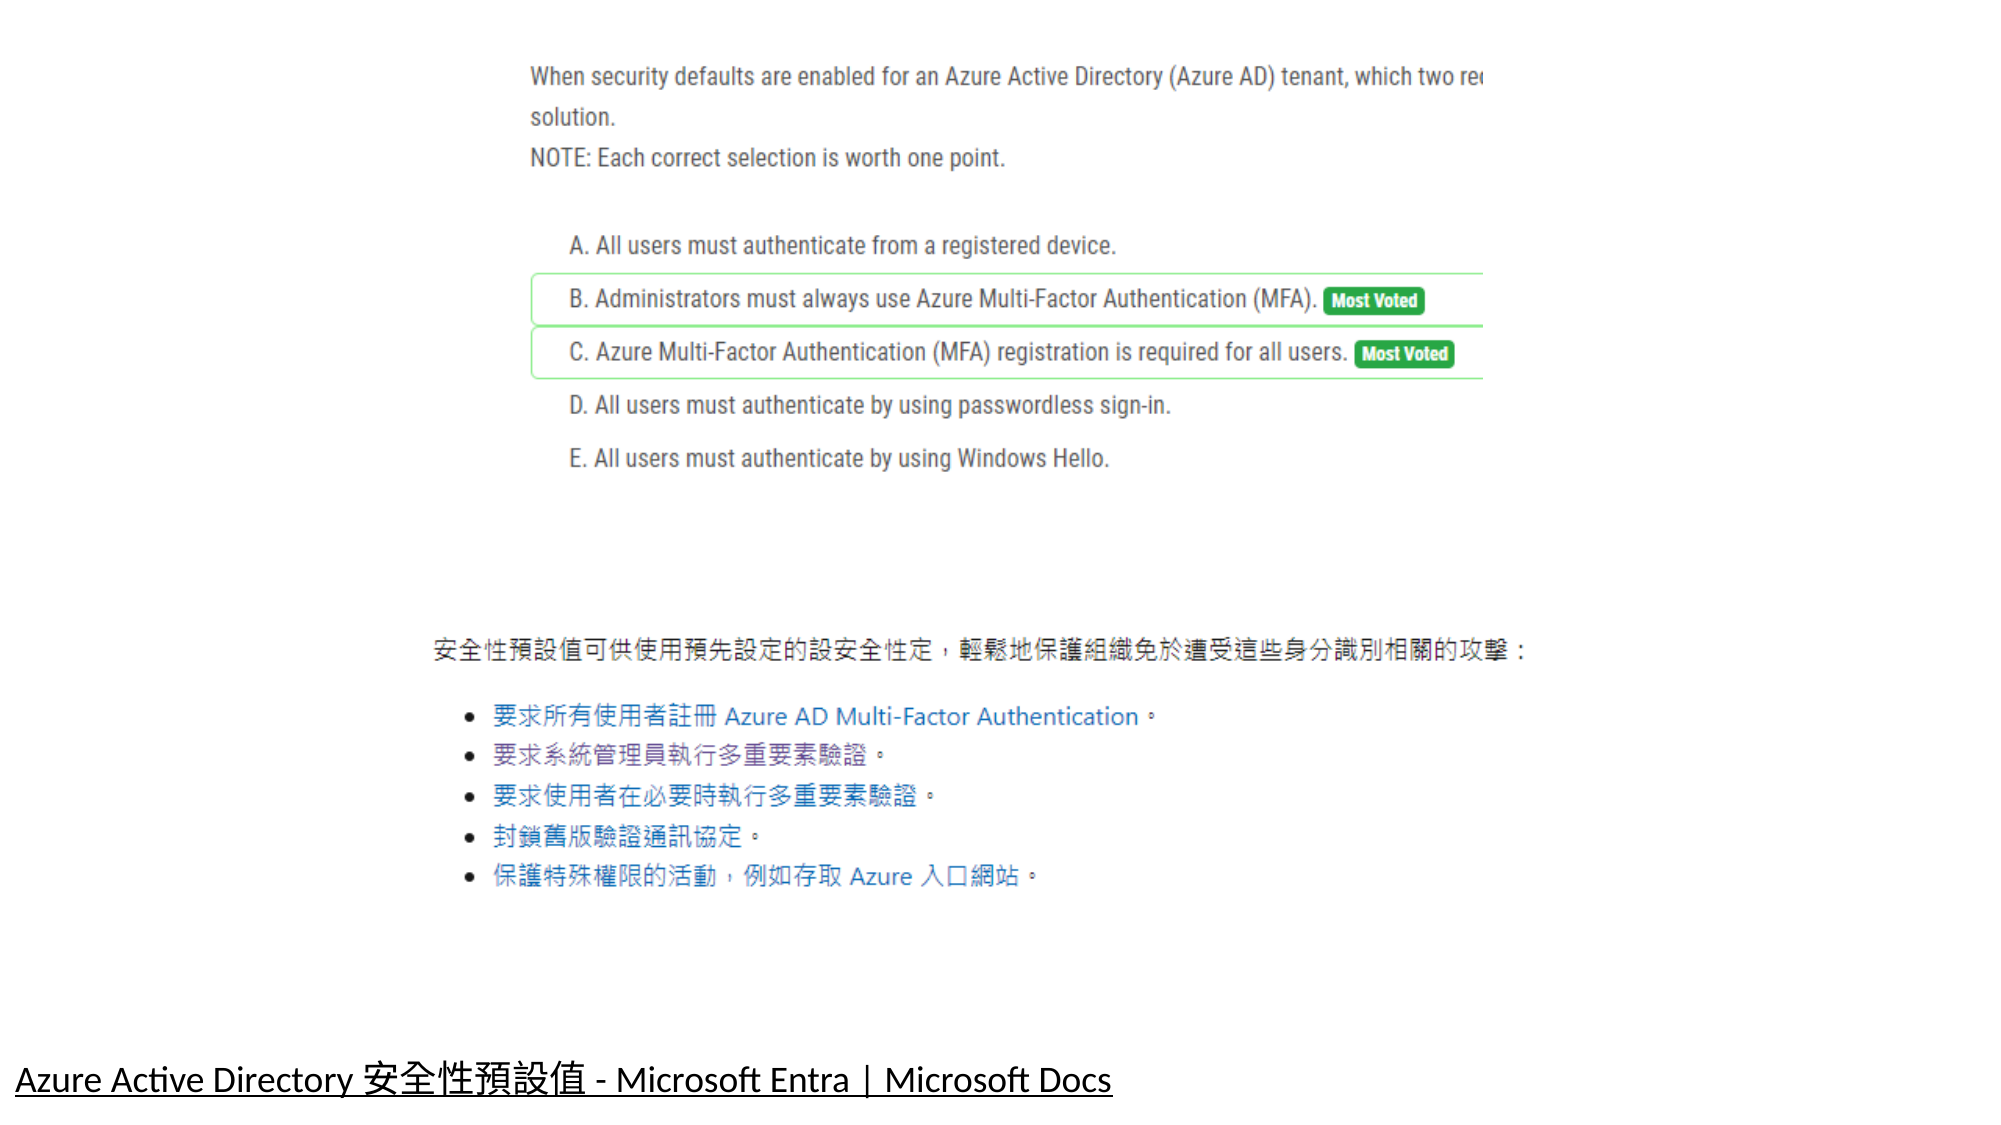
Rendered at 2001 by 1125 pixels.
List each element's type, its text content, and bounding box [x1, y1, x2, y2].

picture [425, 628, 1550, 905]
text_box Azure Active Directory 安全性預設值 - Microsoft Entra | Microsoft Docs [0, 1047, 1550, 1108]
picture [516, 53, 1484, 486]
